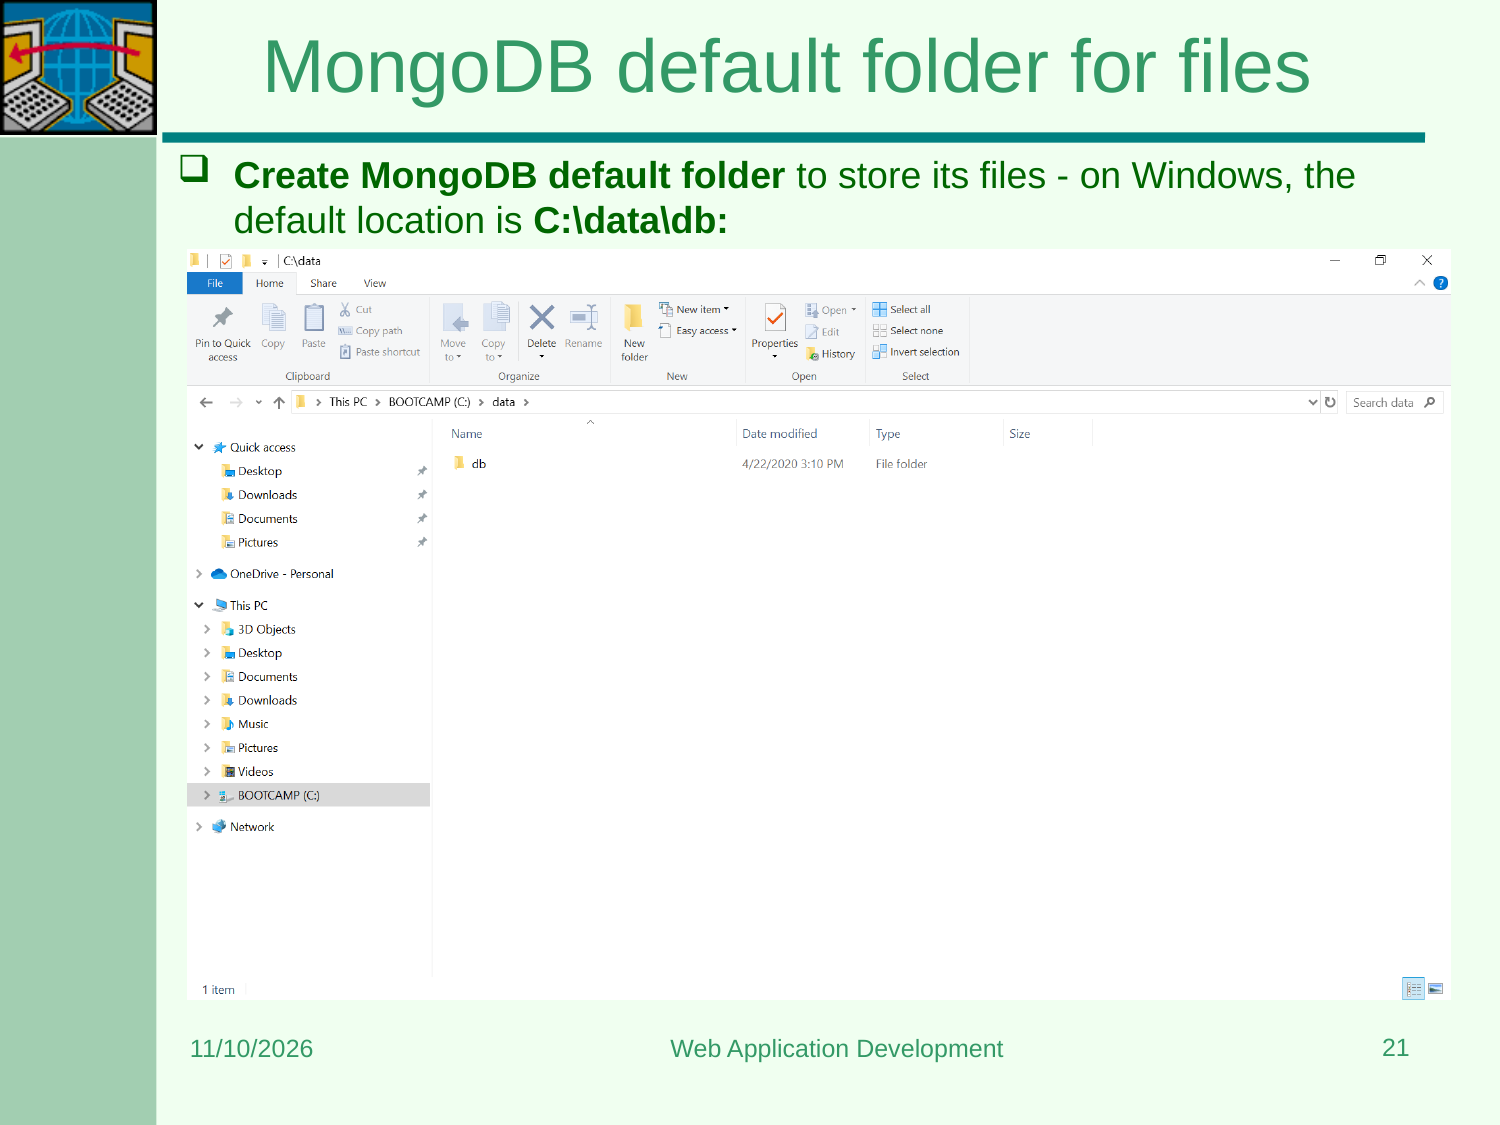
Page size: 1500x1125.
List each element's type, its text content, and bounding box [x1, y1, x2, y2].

footer Web Application Development [462, 1024, 1213, 1104]
picture [187, 249, 1451, 1001]
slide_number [174, 1024, 438, 1104]
slide_number 21 [1237, 1024, 1426, 1103]
picture [0, 0, 157, 135]
title MongoDB default folder for files [150, 0, 1425, 125]
list Create MongoDB default folder to store its files - on Windows, the default location is C:\data\db: [162, 144, 1438, 250]
